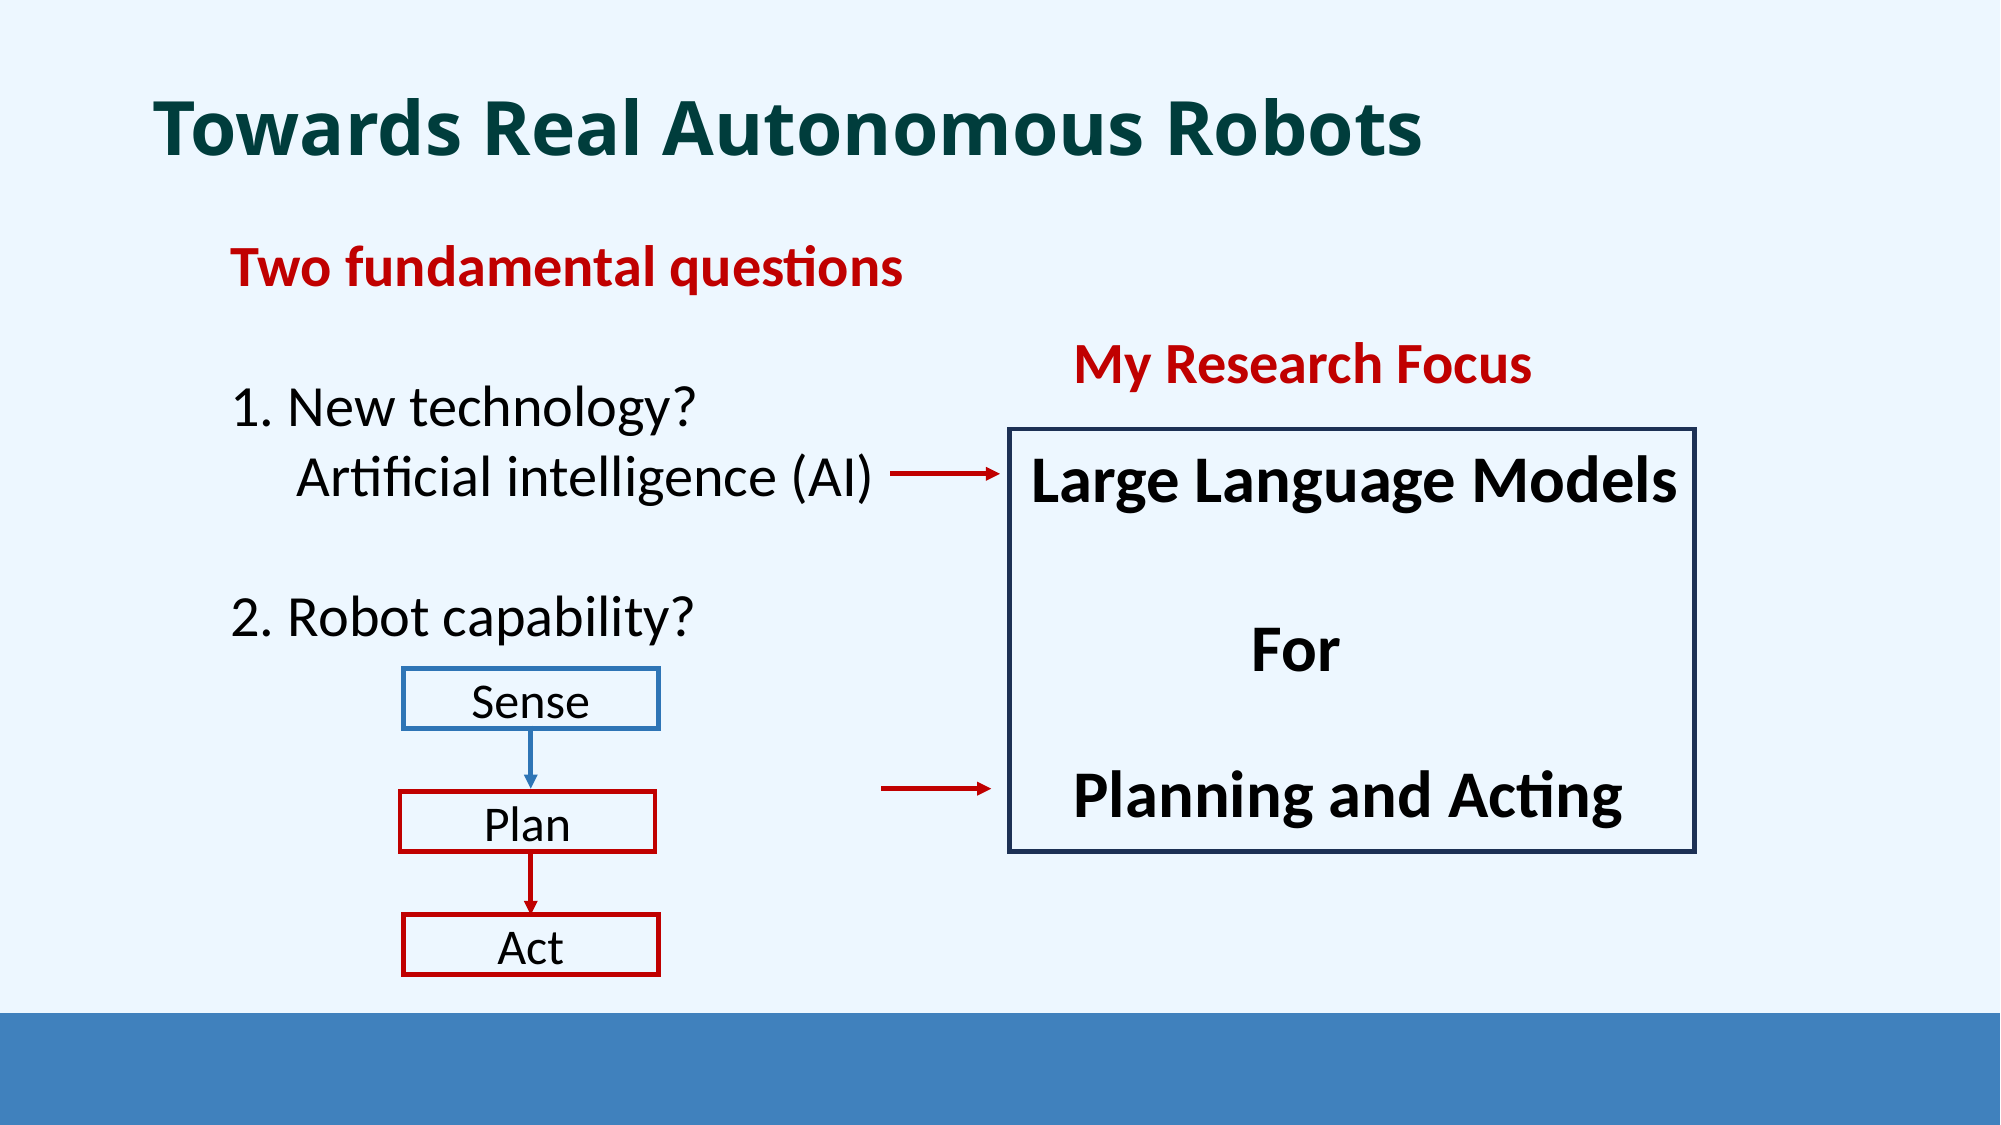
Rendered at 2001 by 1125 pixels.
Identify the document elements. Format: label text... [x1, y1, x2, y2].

text_box Two fundamental questions 1. New technology? Artificial intelligence (AI) 2. Robot capability? [215, 220, 984, 656]
text_box For [1210, 597, 1979, 693]
text_box Large Language Models [1016, 428, 1785, 524]
text_box Act [402, 914, 659, 976]
text_box [1008, 428, 1696, 853]
text_box My Research Focus [1058, 318, 1827, 473]
title Towards Real Autonomous Robots [137, 41, 1863, 221]
text_box Planning and Acting [1058, 743, 1827, 839]
text_box Sense [402, 667, 659, 729]
text_box Plan [399, 791, 656, 853]
